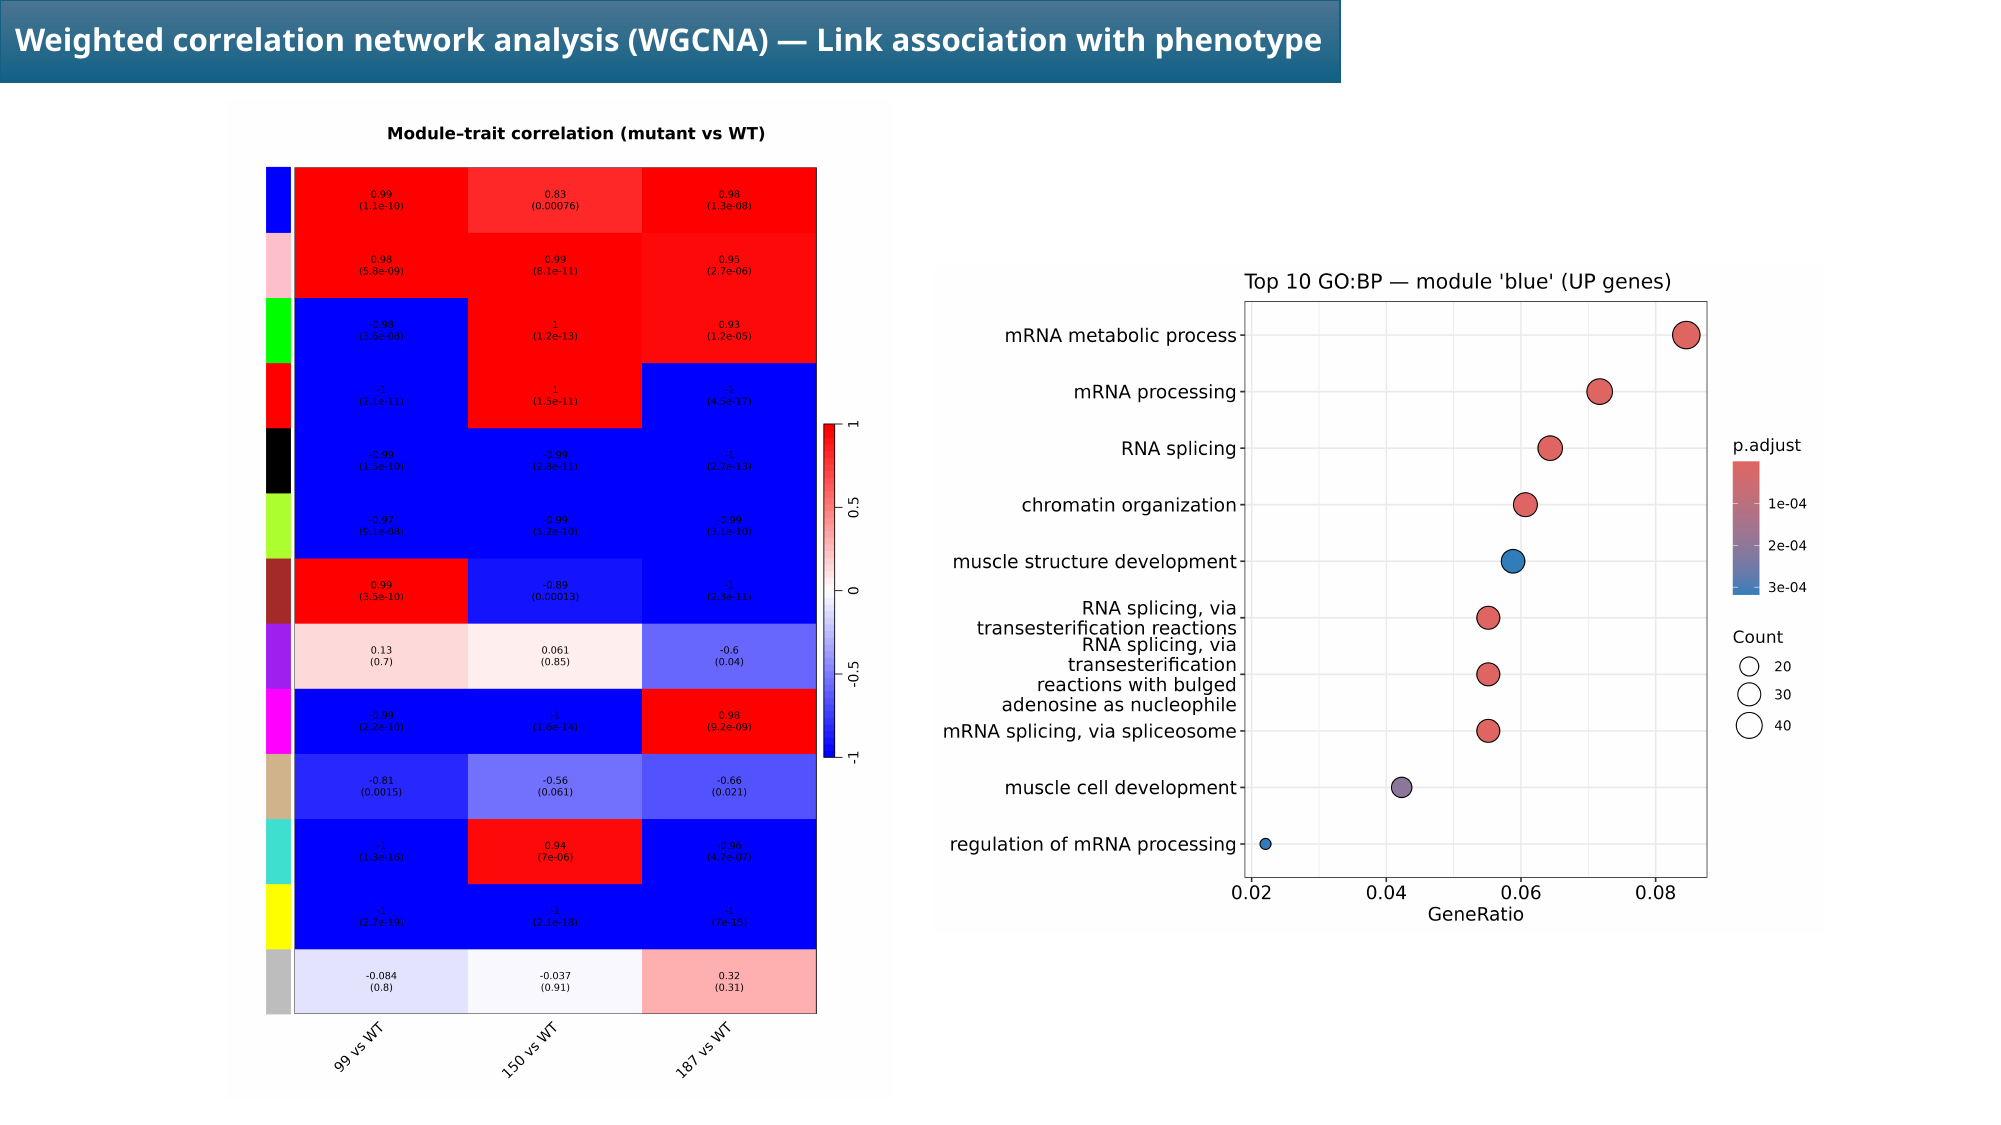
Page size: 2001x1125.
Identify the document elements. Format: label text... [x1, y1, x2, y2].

title Weighted correlation network analysis (WGCNA) — Link association with phenotype [0, 0, 1341, 83]
picture [226, 99, 893, 1099]
picture [933, 265, 1824, 934]
